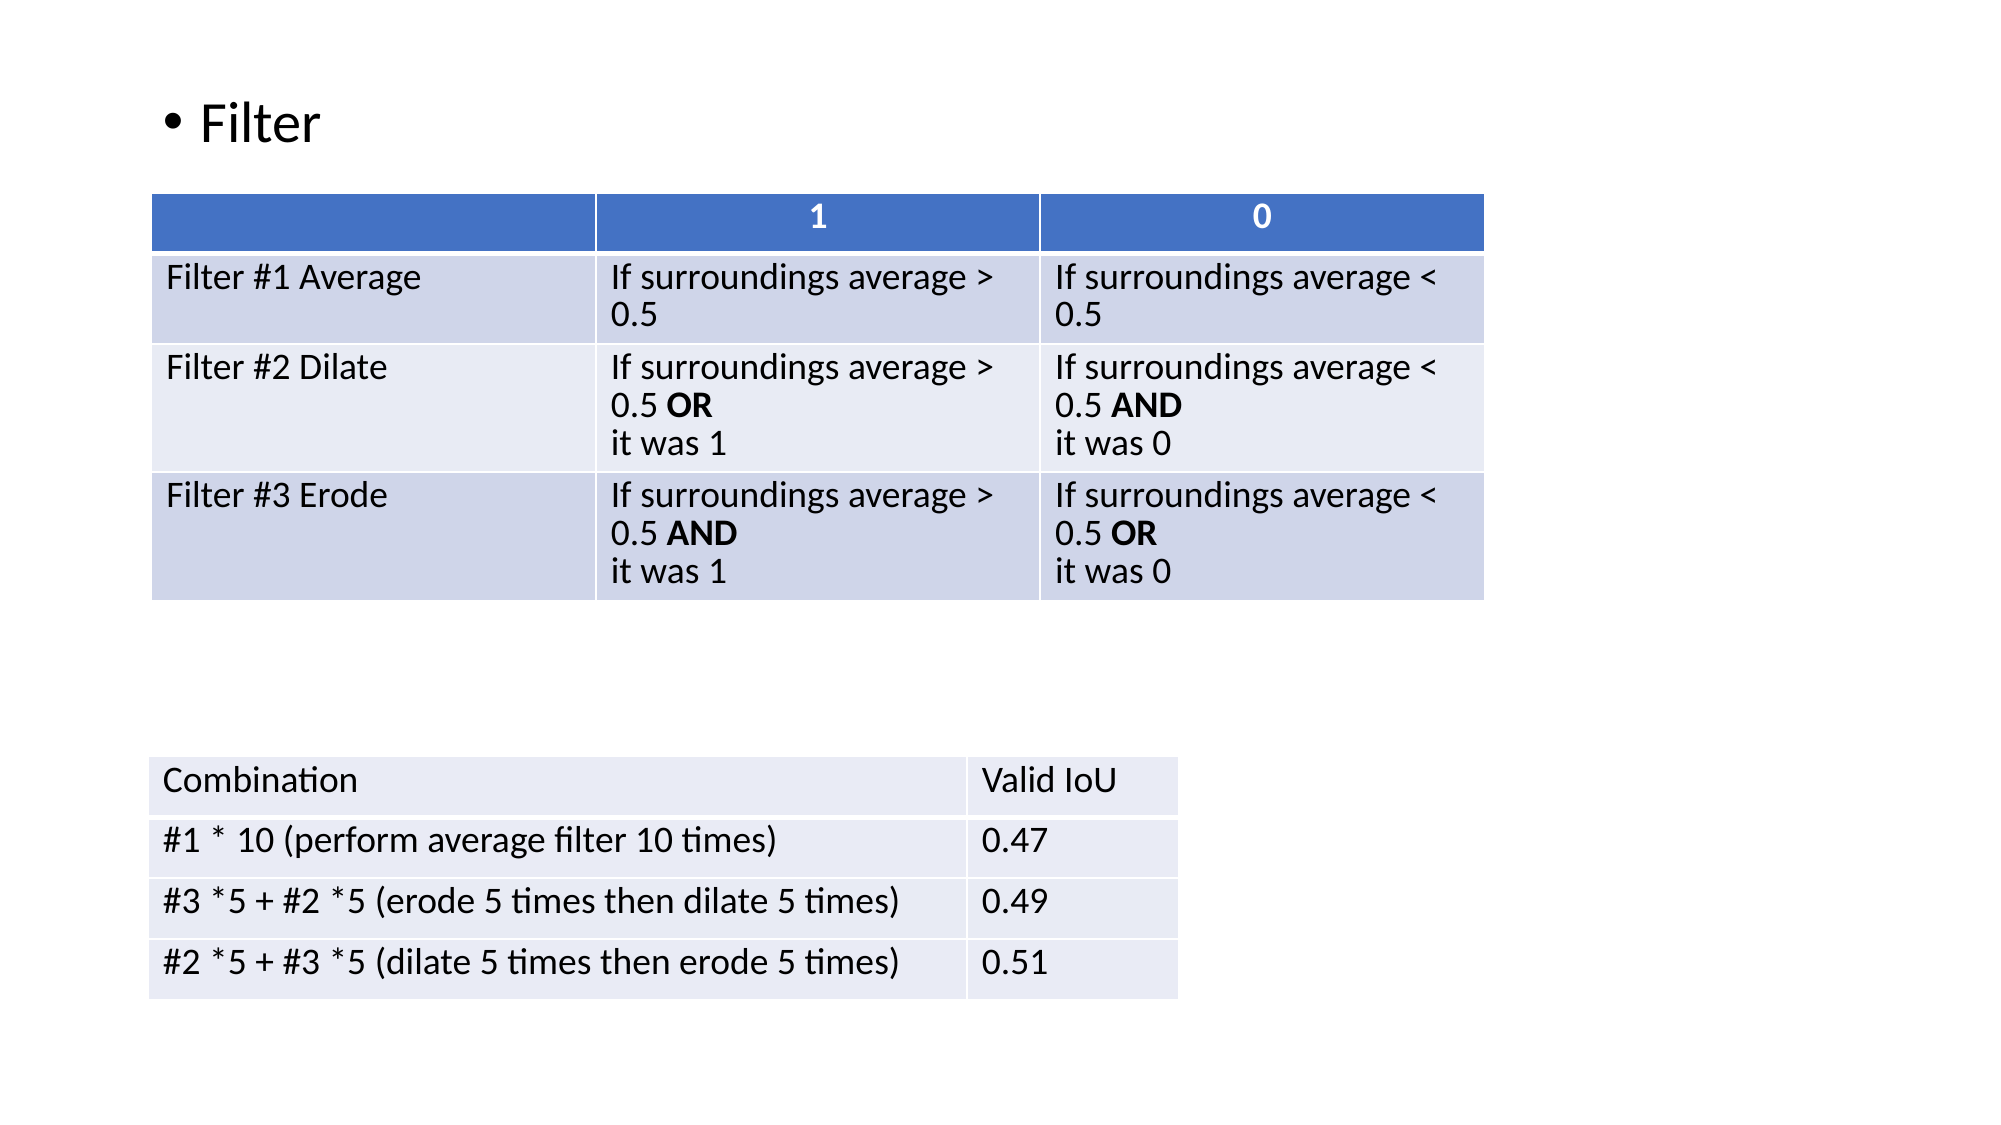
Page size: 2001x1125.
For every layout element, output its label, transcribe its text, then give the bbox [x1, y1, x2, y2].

table_cell If surroundings average > 0.5 AND it was 1 [597, 473, 1039, 600]
table_cell Filter #3 Erode [152, 473, 595, 600]
table_cell 0.49 [968, 879, 1178, 938]
table_cell If surroundings average > 0.5 OR it was 1 [597, 345, 1039, 471]
table_header Combination [149, 757, 966, 815]
table_header [152, 194, 595, 251]
table_cell 0.47 [968, 820, 1178, 877]
table_header Valid IoU [968, 757, 1178, 815]
table_cell #3 *5 + #2 *5 (erode 5 times then dilate 5 times) [149, 879, 966, 938]
list Filter [147, 84, 1873, 1009]
table_cell #2 *5 + #3 *5 (dilate 5 times then erode 5 times) [149, 940, 966, 999]
table_cell If surroundings average < 0.5 AND it was 0 [1041, 345, 1484, 471]
table_header 1 [597, 194, 1039, 251]
table_cell 0.51 [968, 940, 1178, 999]
table_cell Filter #2 Dilate [152, 345, 595, 471]
table_cell If surroundings average < 0.5 [1041, 256, 1484, 343]
table_header 0 [1041, 194, 1484, 251]
table_cell #1 * 10 (perform average filter 10 times) [149, 820, 966, 877]
table_cell If surroundings average > 0.5 [597, 256, 1039, 343]
table_cell Filter #1 Average [152, 256, 595, 343]
table_cell If surroundings average < 0.5 OR it was 0 [1041, 473, 1484, 600]
